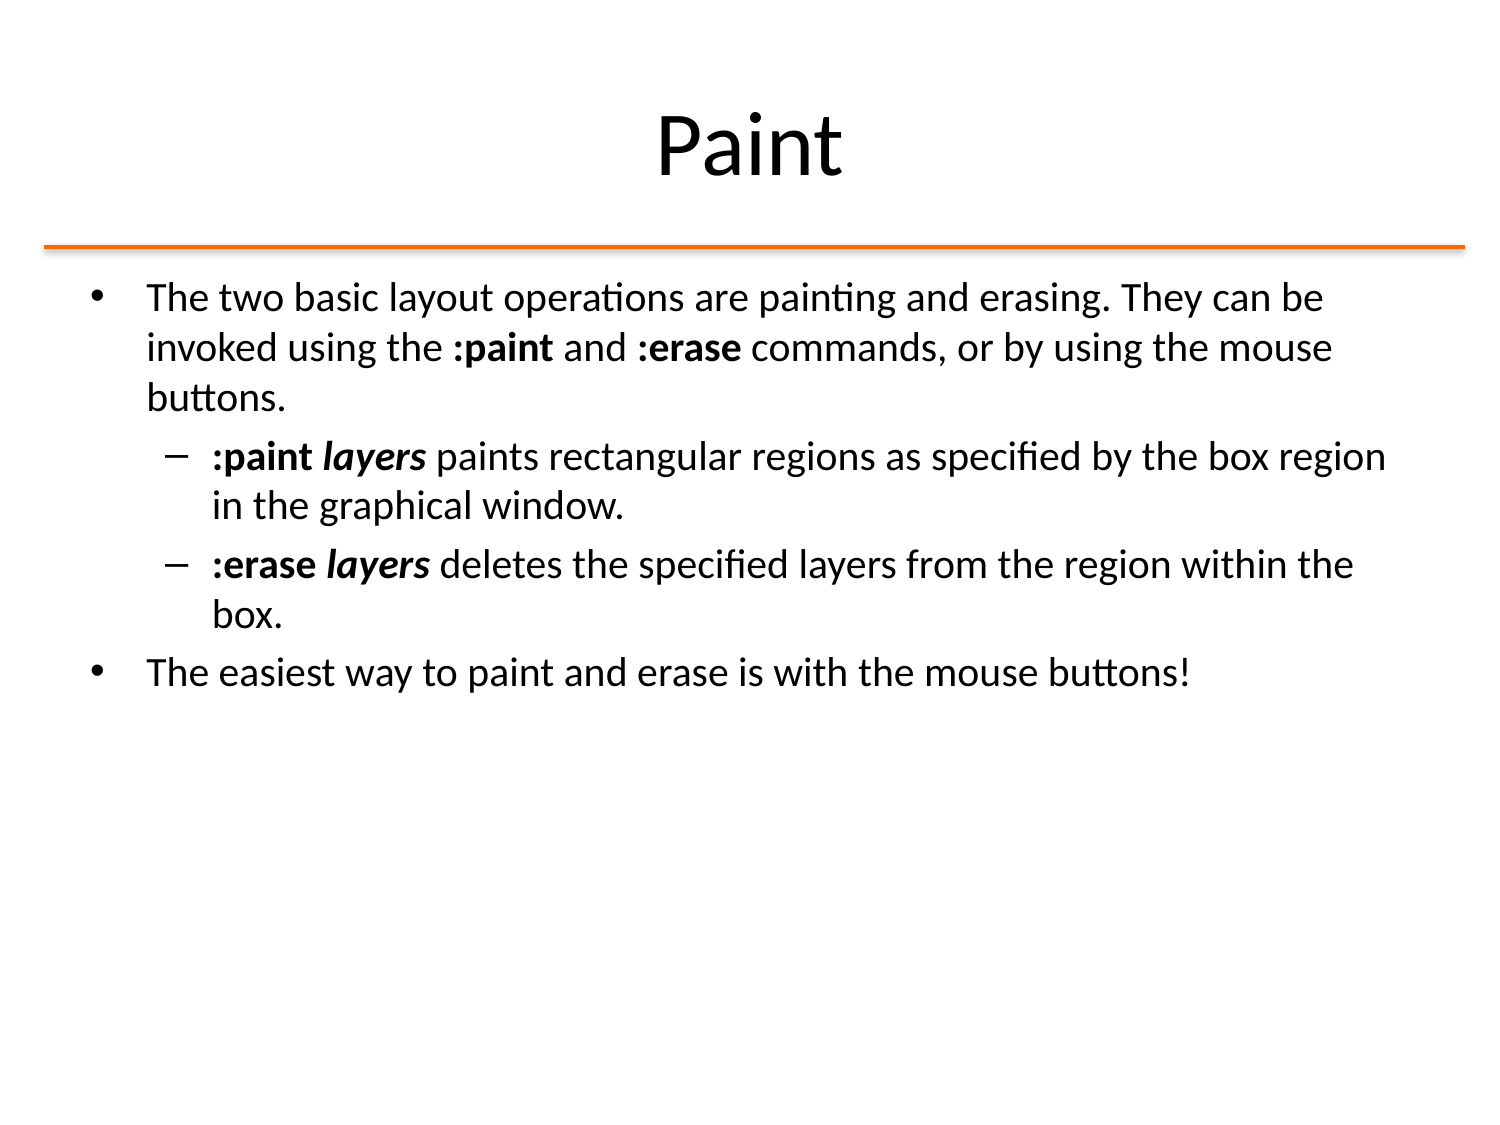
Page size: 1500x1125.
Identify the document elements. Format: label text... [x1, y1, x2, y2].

title Paint [75, 45, 1425, 233]
list The two basic layout operations are painting and erasing. They can be invoked using the :paint and :erase commands, or by using the mouse buttons. :paint layers paints rectangular regions as specified by the box region in the graphical window. :erase layers deletes the specified layers from the region within the box. The easiest way to paint and erase is with the mouse buttons! [75, 262, 1425, 1005]
